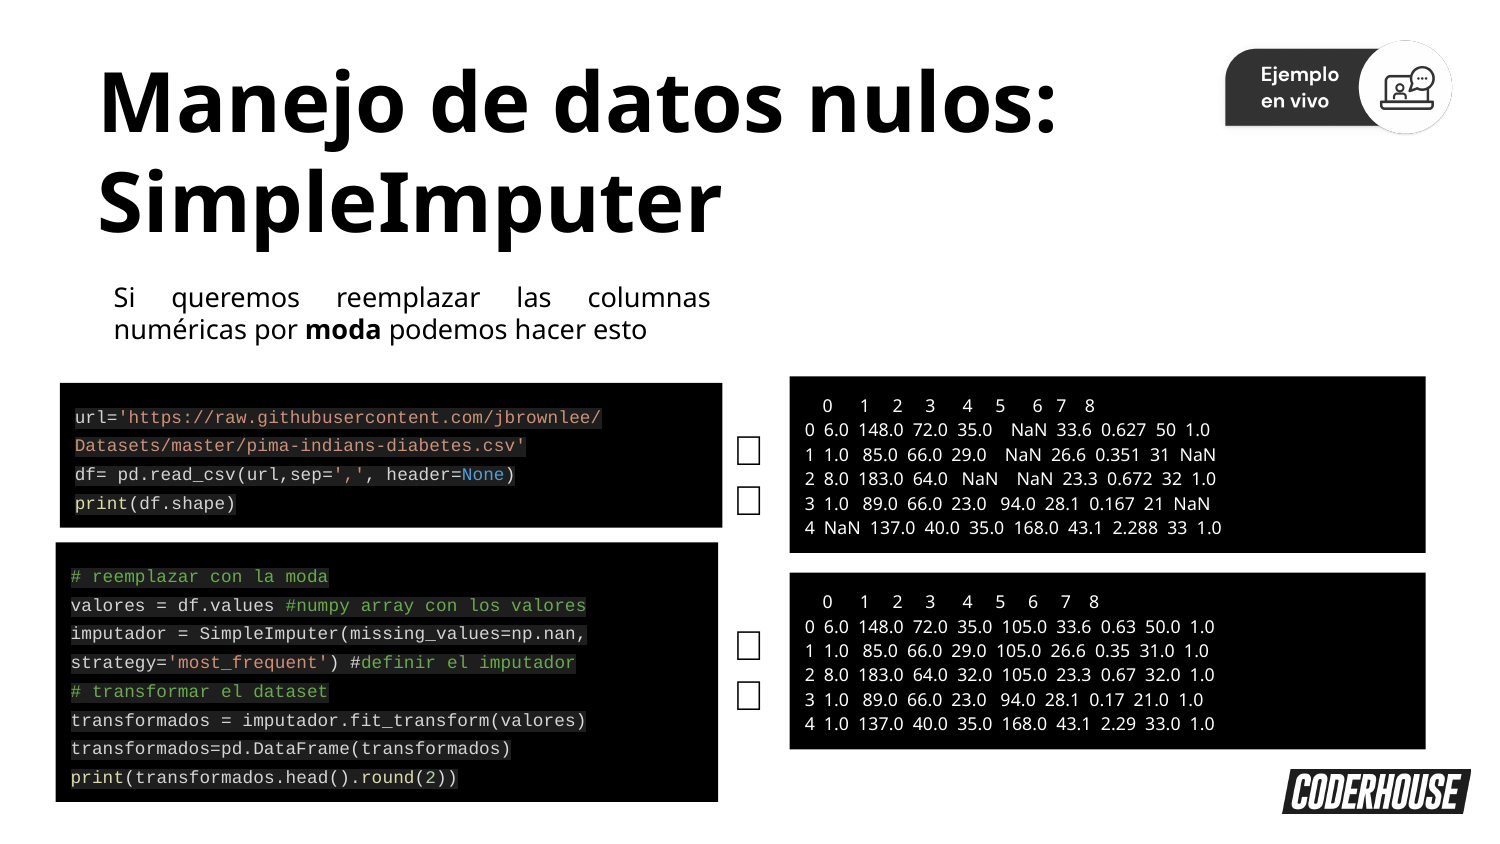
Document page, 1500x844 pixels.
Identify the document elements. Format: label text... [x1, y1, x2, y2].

text_box 0 1 2 3 4 5 6 7 8 0 6.0 148.0 72.0 35.0 105.0 33.6 0.63 50.0 1.0 1 1.0 85.0 66.0 29.0 105.0 26.6 0.35 31.0 1.0 2 8.0 183.0 64.0 32.0 105.0 23.3 0.67 32.0 1.0 3 1.0 89.0 66.0 23.0 94.0 28.1 0.17 21.0 1.0 4 1.0 137.0 40.0 35.0 168.0 43.1 2.29 33.0 1.0 [789, 572, 1426, 750]
text_box 👉 [718, 603, 790, 734]
picture [1281, 769, 1471, 814]
text_box Manejo de datos nulos: SimpleImputer [82, 34, 1305, 197]
text_box Si queremos reemplazar las columnas numéricas por moda podemos hacer esto [23, 265, 726, 360]
text_box # reemplazar con la moda valores = df.values #numpy array con los valores imputador = SimpleImputer(missing_values=np.nan, strategy='most_frequent') #definir el imputador # transformar el dataset transformados = imputador.fit_transform(valores) transformados=pd.DataFrame(transformados) print(transformados.head().round(2)) [55, 542, 719, 802]
text_box url='https://raw.githubusercontent.com/jbrownlee/Datasets/master/pima-indians-diabetes.csv' df= pd.read_csv(url,sep=',', header=None) print(df.shape) [59, 382, 723, 528]
text_box 0 1 2 3 4 5 6 7 8 0 6.0 148.0 72.0 35.0 NaN 33.6 0.627 50 1.0 1 1.0 85.0 66.0 29.0 NaN 26.6 0.351 31 NaN 2 8.0 183.0 64.0 NaN NaN 23.3 0.672 32 1.0 3 1.0 89.0 66.0 23.0 94.0 28.1 0.167 21 NaN 4 NaN 137.0 40.0 35.0 168.0 43.1 2.288 33 1.0 [789, 376, 1426, 553]
picture [1204, 34, 1473, 140]
text_box 👉 [718, 408, 789, 539]
